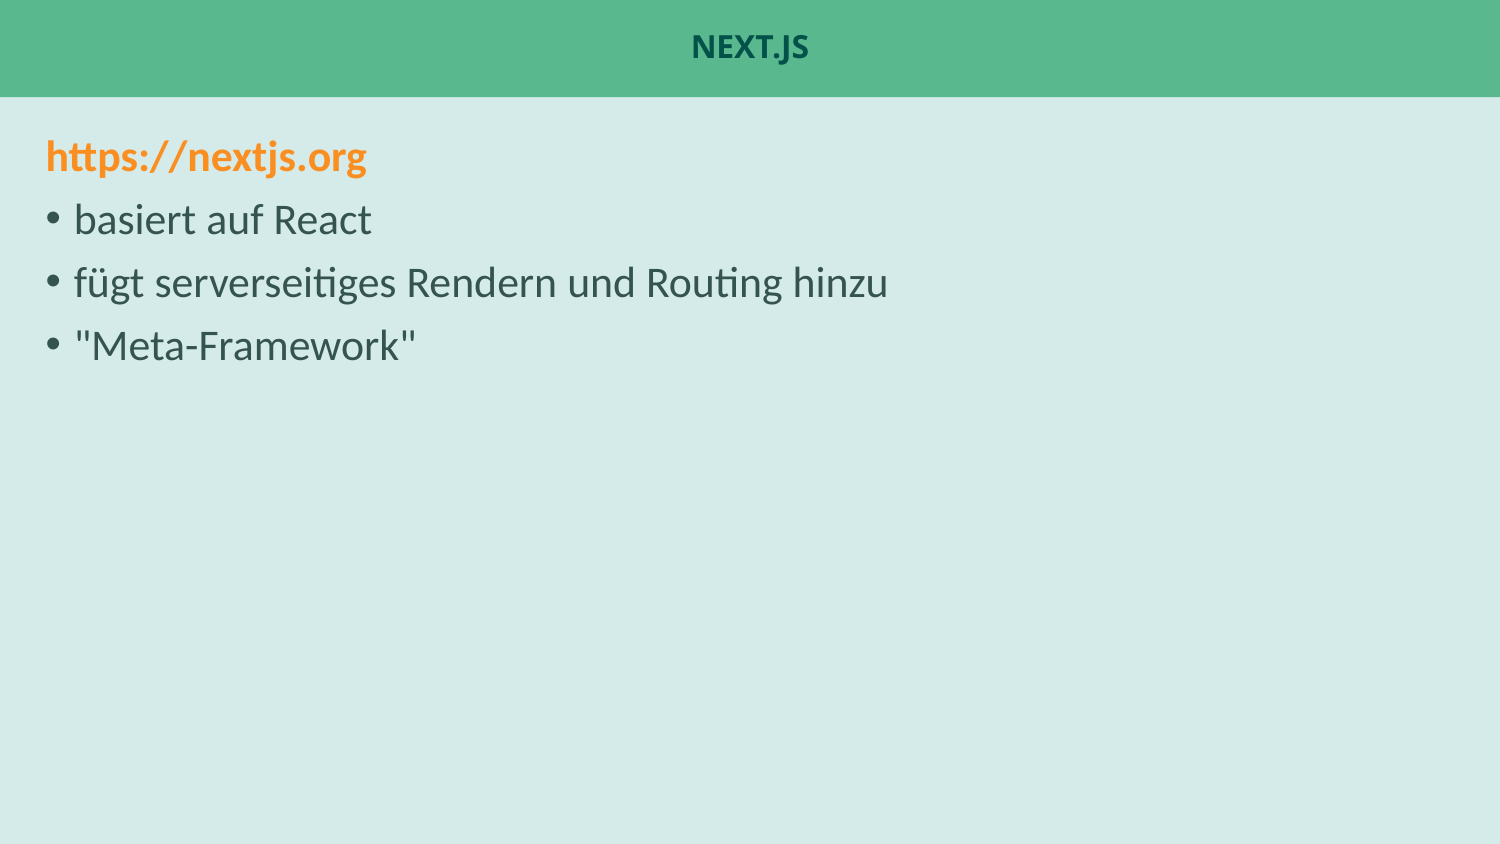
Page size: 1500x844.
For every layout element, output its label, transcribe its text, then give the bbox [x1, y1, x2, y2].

text_box https://nextjs.org basiert auf React fügt serverseitiges Rendern und Routing hinzu "Meta-Framework" [30, 126, 1484, 499]
title Next.js [0, 0, 1500, 98]
